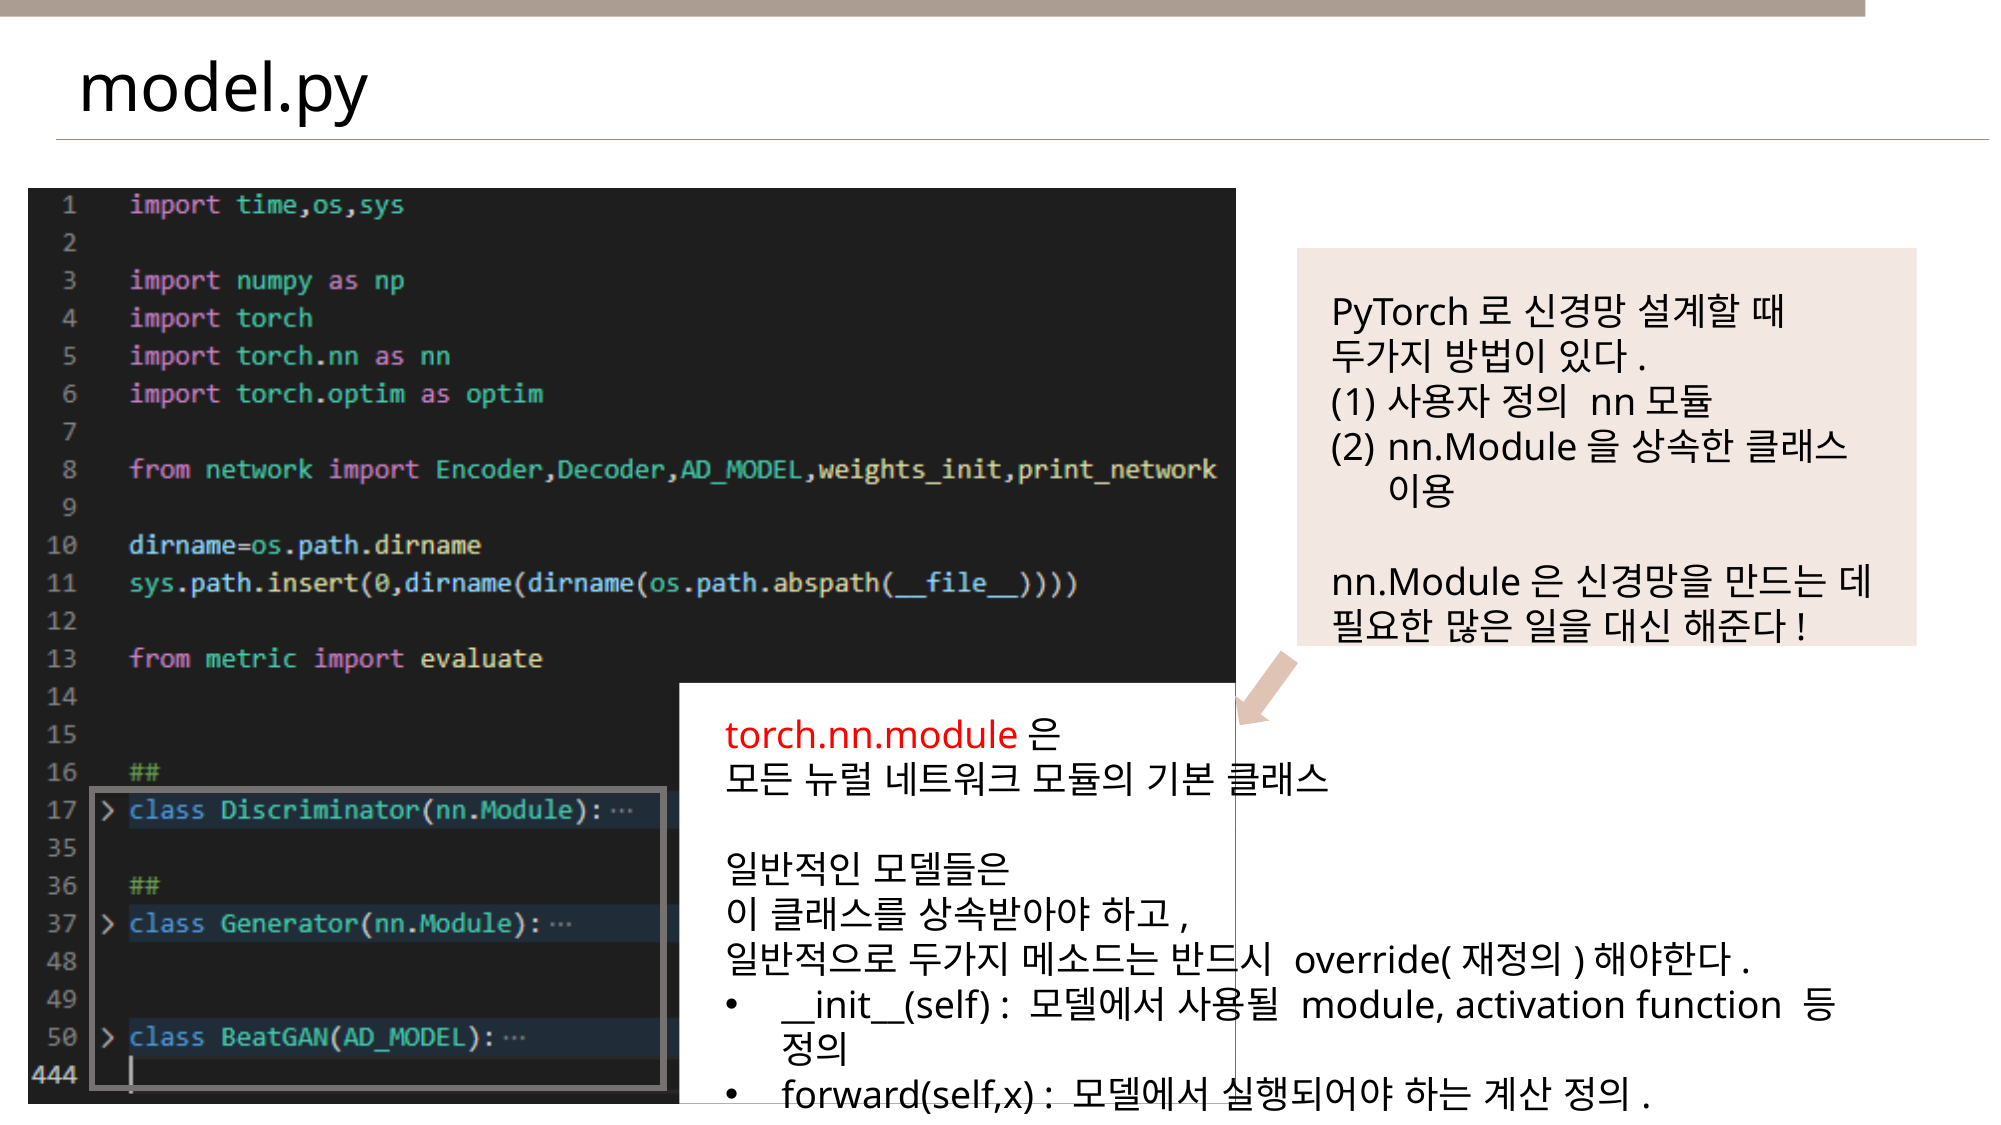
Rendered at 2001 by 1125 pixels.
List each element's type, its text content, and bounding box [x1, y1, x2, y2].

text_box [1296, 247, 1918, 647]
text_box PyTorch로 신경망 설계할 때 두가지 방법이 있다. 사용자 정의 nn모듈 nn.Module을 상속한 클래스 이용 nn.Module은 신경망을 만드는 데 필요한 많은 일을 대신 해준다! [1316, 280, 1937, 701]
text_box [0, 0, 1866, 18]
picture [28, 188, 1236, 1104]
text_box [1236, 649, 1300, 727]
text_box model.py [63, 37, 384, 132]
text_box torch.nn.module은 모든 뉴럴 네트워크 모듈의 기본 클래스 일반적인 모델들은 이 클래스를 상속받아야 하고, 일반적으로 두가지 메소드는 반드시 override(재정의)해야한다. __init__(self) : 모델에서 사용될 module, activation function 등 정의 forward(self,x) : 모델에서 실행되어야 하는 계산 정의. [710, 703, 1866, 1124]
